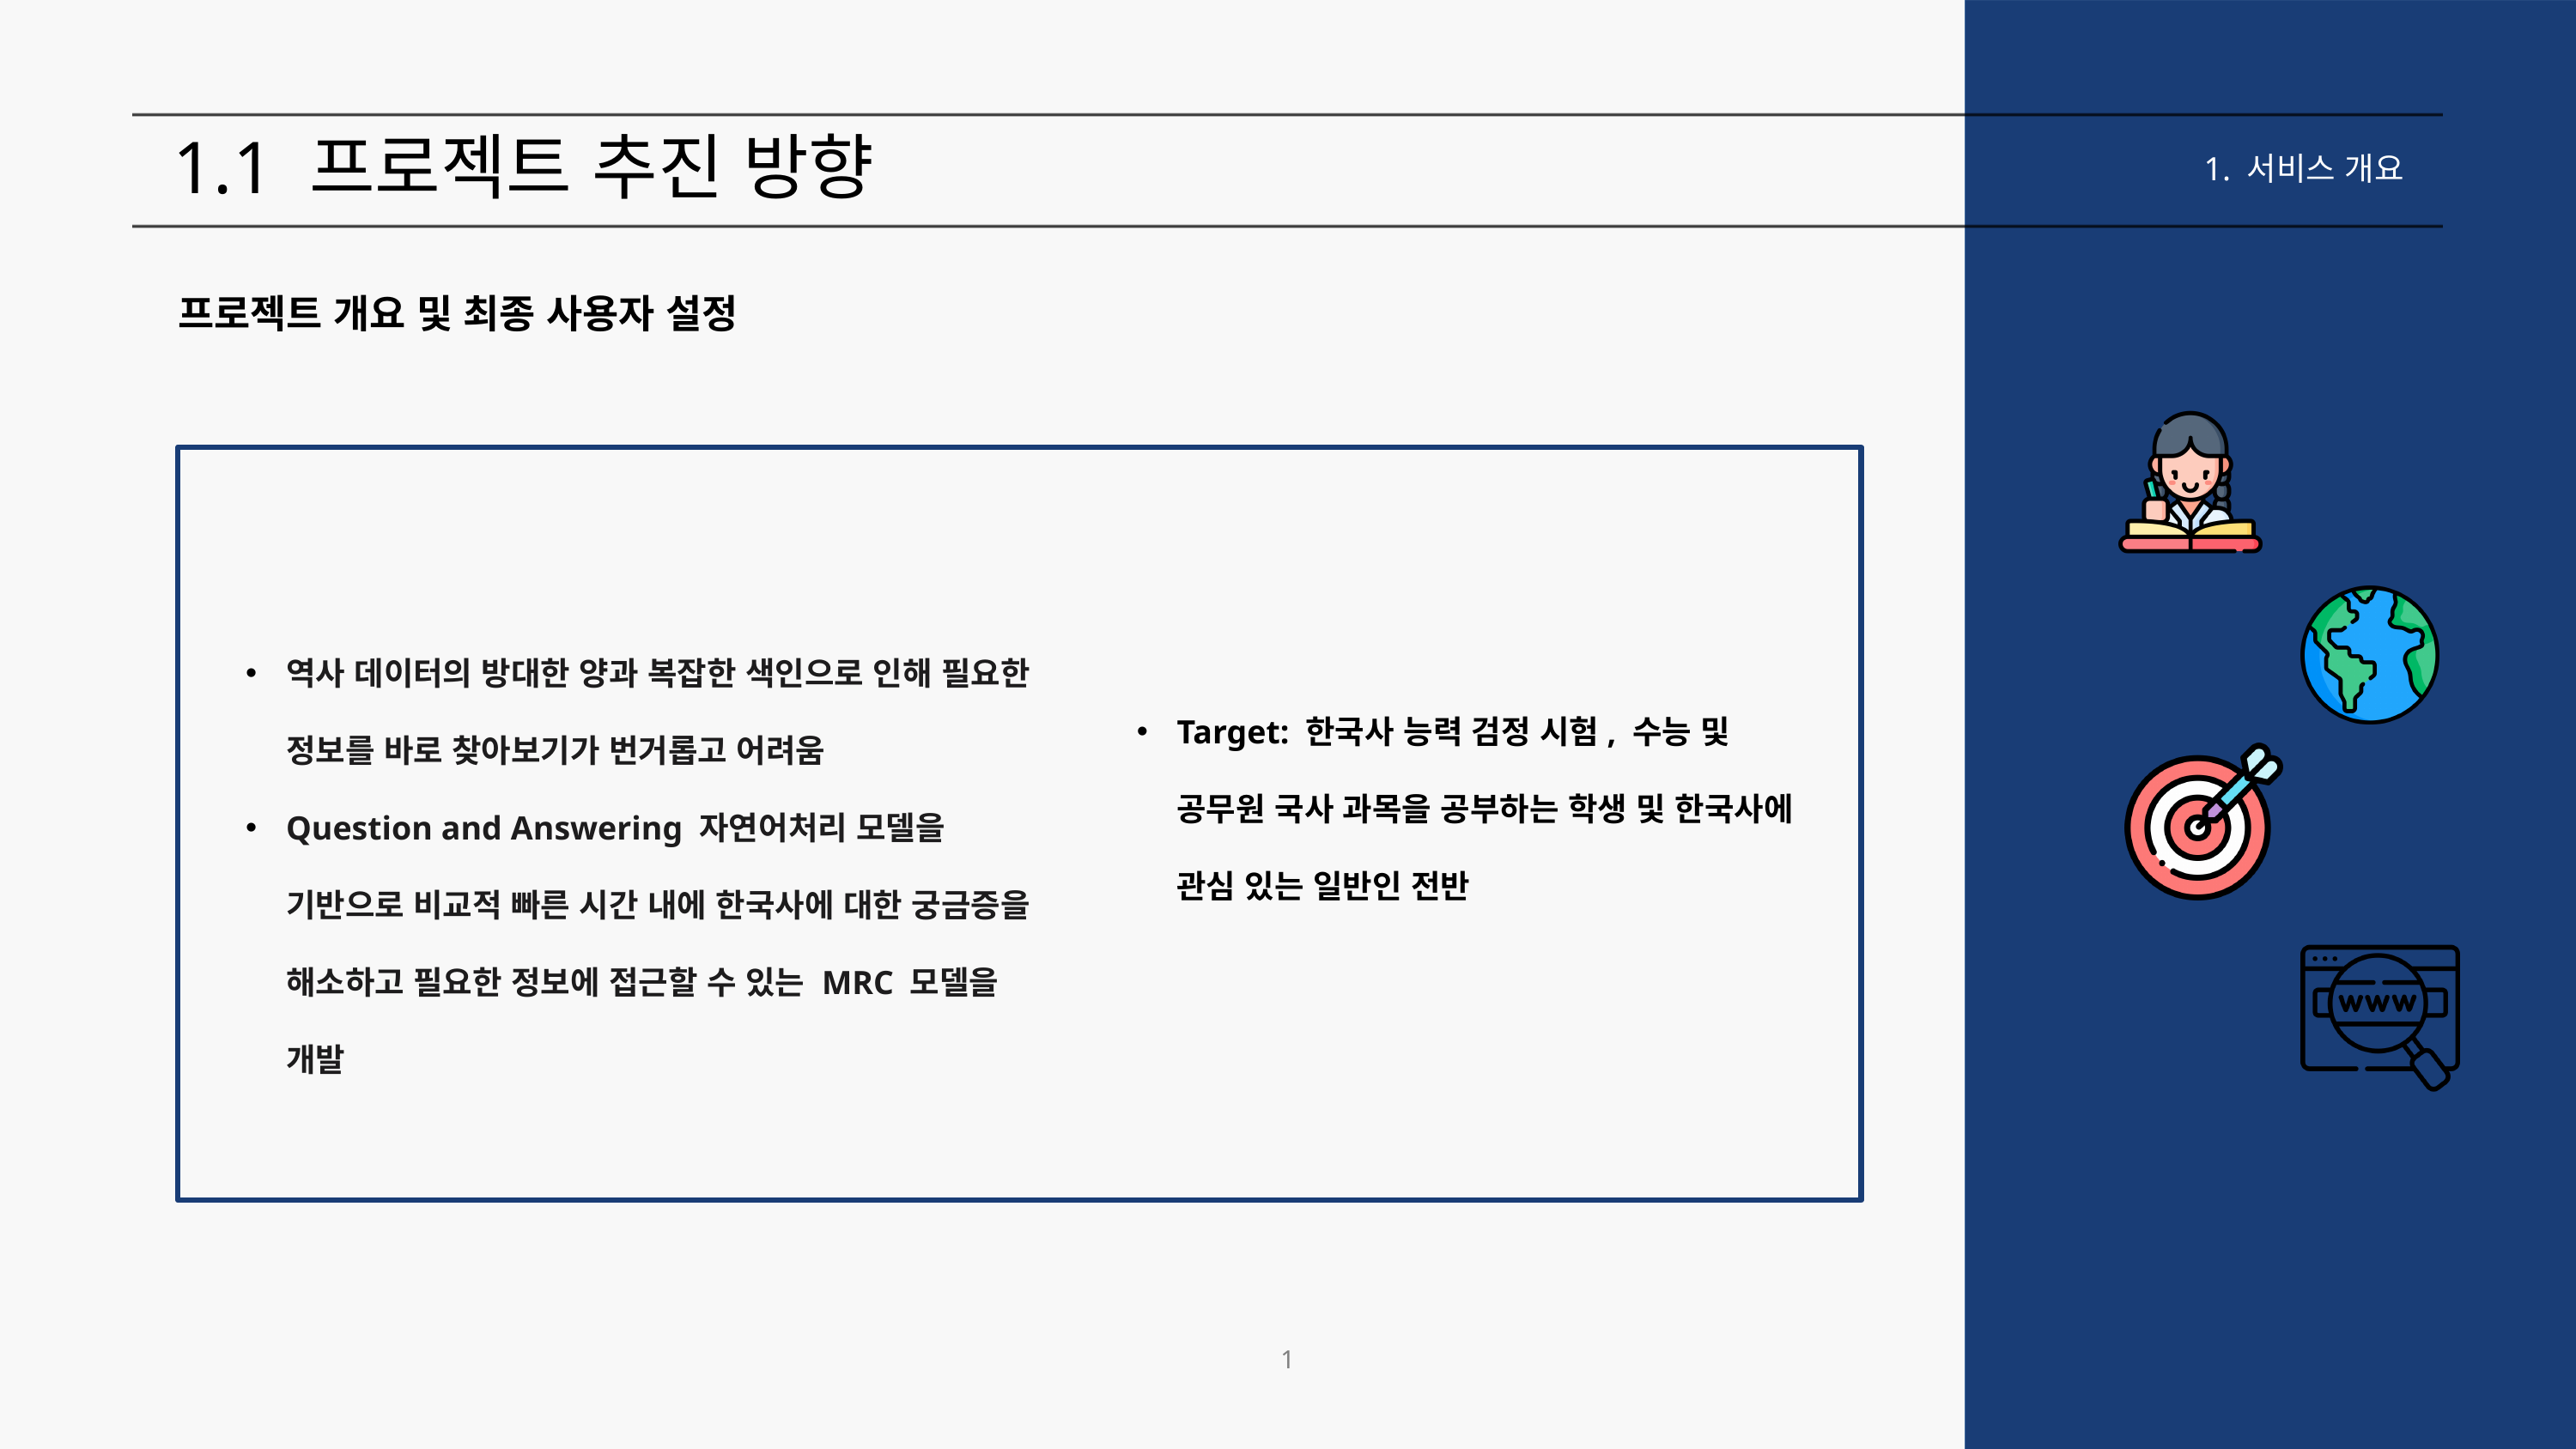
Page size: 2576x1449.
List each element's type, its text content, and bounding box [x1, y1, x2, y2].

picture [1537, 1, 2576, 1449]
text_box 1 [1253, 1337, 1322, 1380]
text_box 1.1 프로젝트 추진 방향 [153, 130, 1025, 218]
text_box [132, 111, 2444, 120]
text_box 1. 서비스 개요 [2190, 142, 2417, 193]
text_box 프로젝트 개요 및 최종 사용자 설정 [159, 279, 1394, 346]
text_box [132, 222, 2444, 232]
text_box [176, 446, 1863, 1202]
